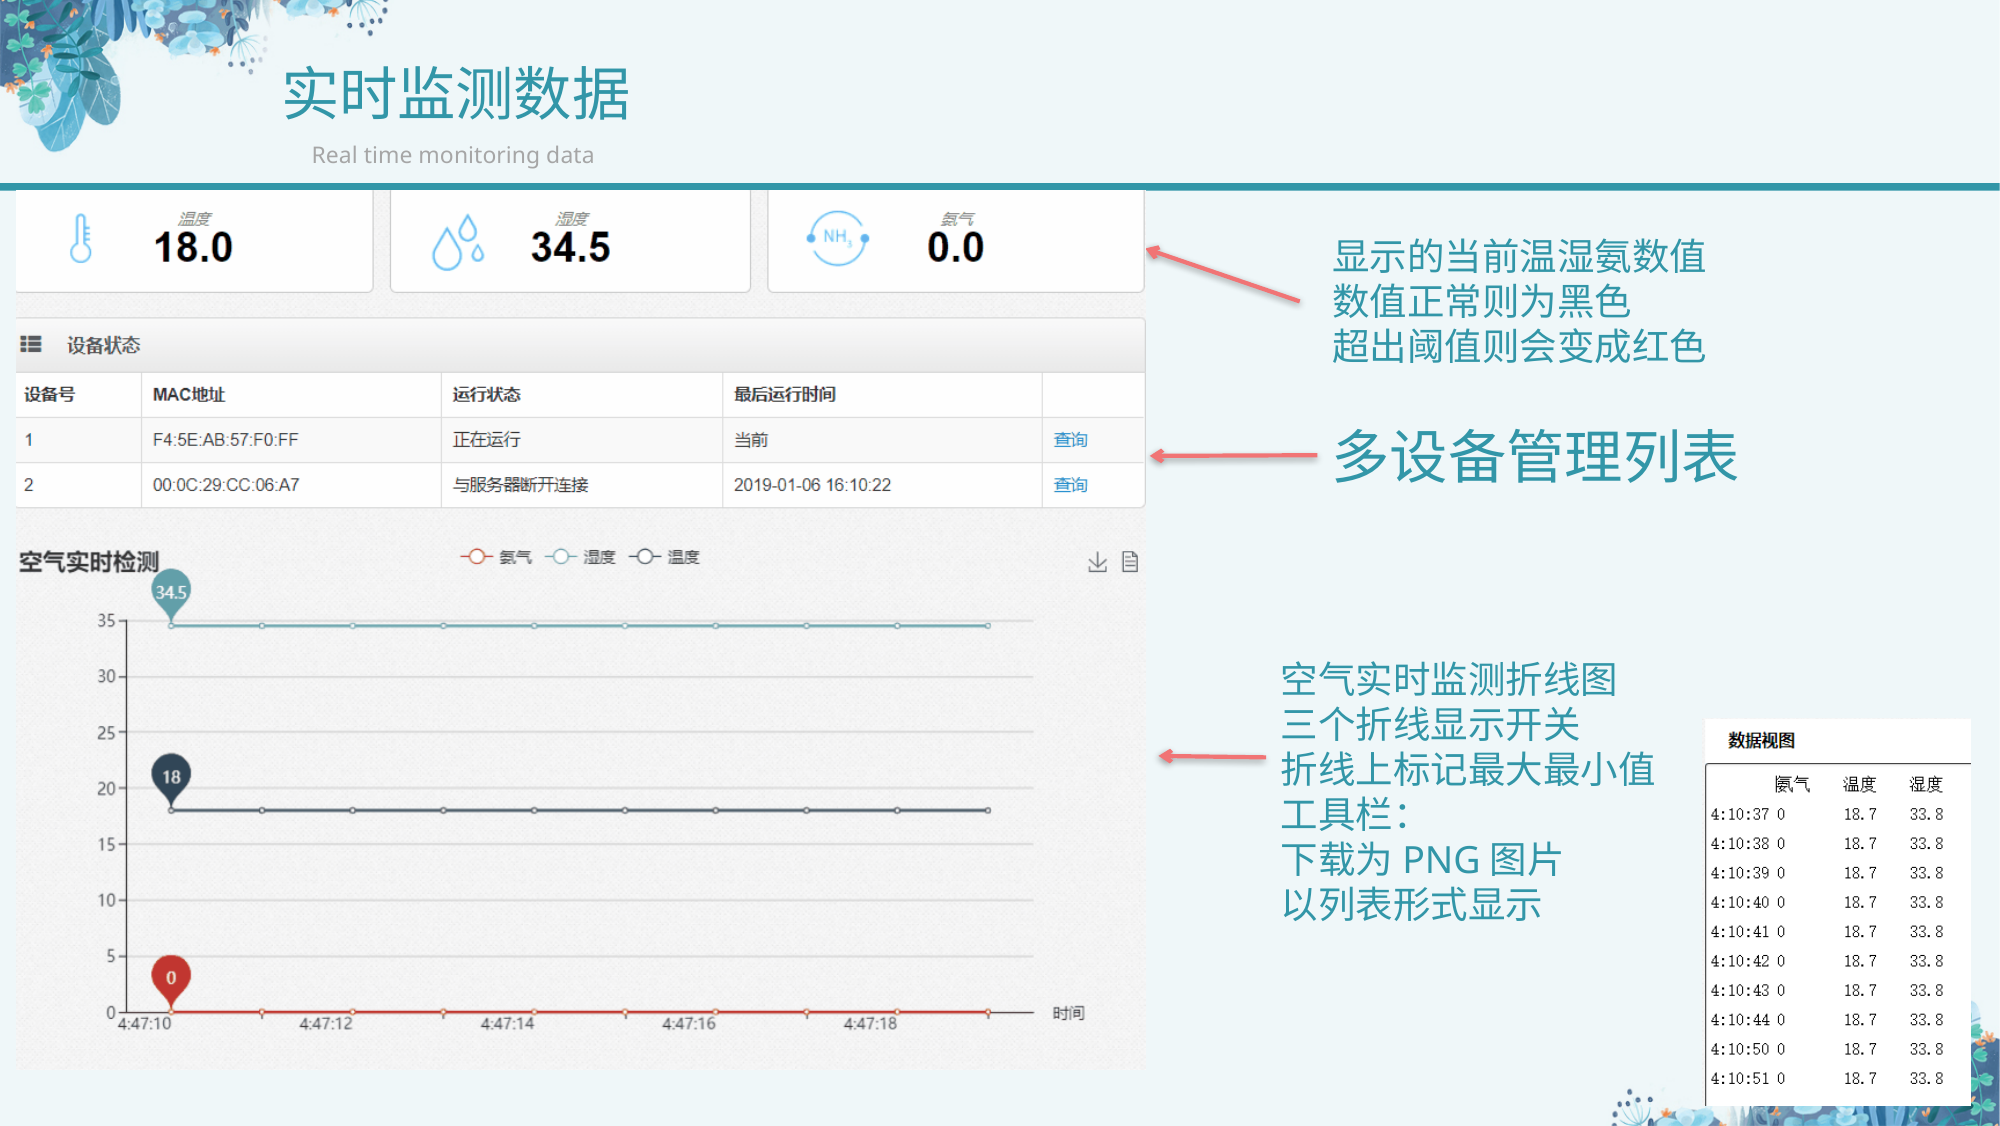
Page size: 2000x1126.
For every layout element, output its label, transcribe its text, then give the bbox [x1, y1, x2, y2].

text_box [1150, 248, 1300, 302]
picture [0, 190, 2000, 1126]
text_box 多设备管理列表 [1317, 420, 1755, 491]
text_box 空气实时监测折线图 三个折线显示开关 折线上标记最大最小值 工具栏： 下载为PNG图片 以列表形式显示 [1266, 648, 1689, 933]
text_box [0, 56, 2000, 191]
text_box 显示的当前温湿氨数值 数值正常则为黑色 超出阈值则会变成红色 [1317, 225, 1740, 376]
picture [0, 0, 2000, 56]
